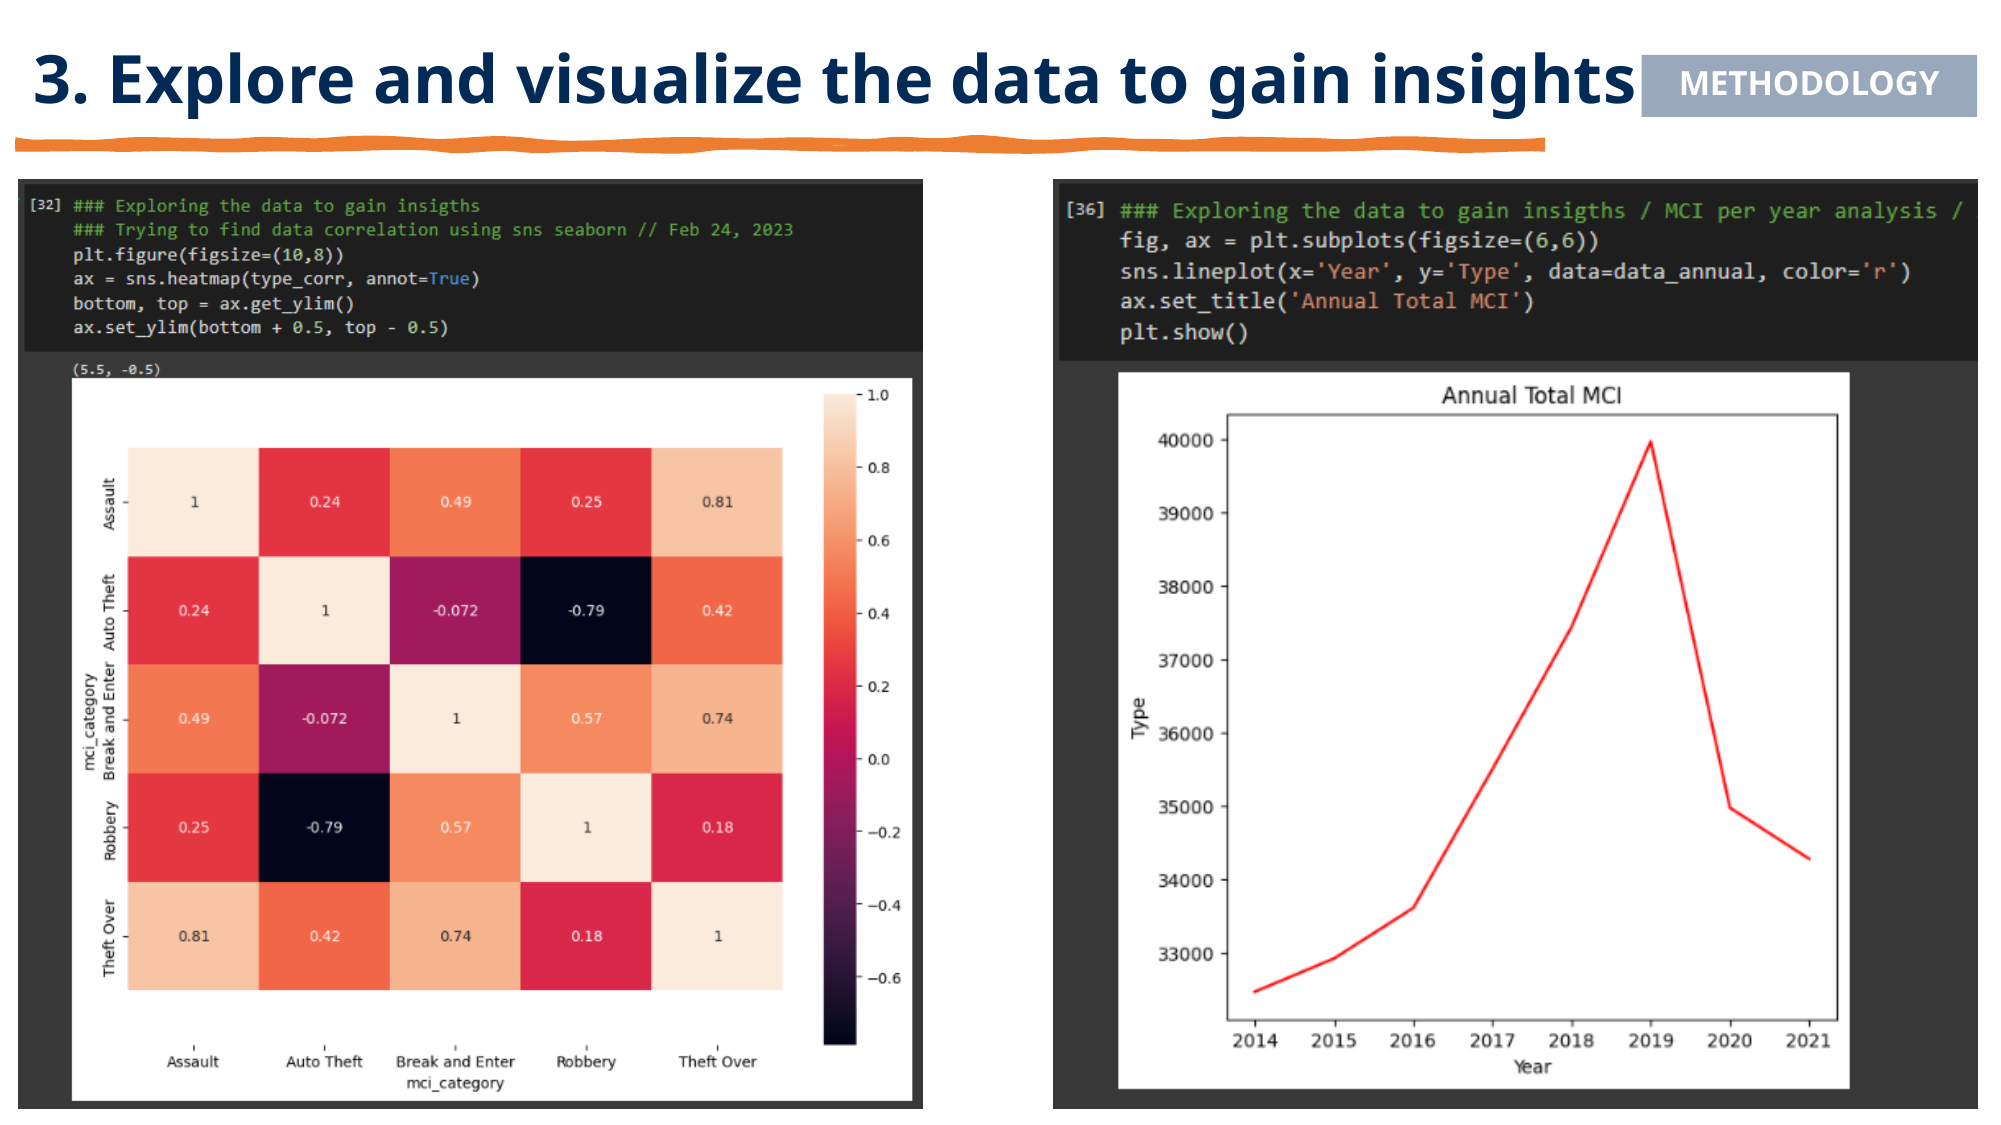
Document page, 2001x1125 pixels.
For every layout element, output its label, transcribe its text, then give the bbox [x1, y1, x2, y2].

text_box 3. Explore and visualize the data to gain insights [18, 15, 1978, 149]
picture [18, 179, 923, 1109]
picture [1053, 179, 1978, 1109]
